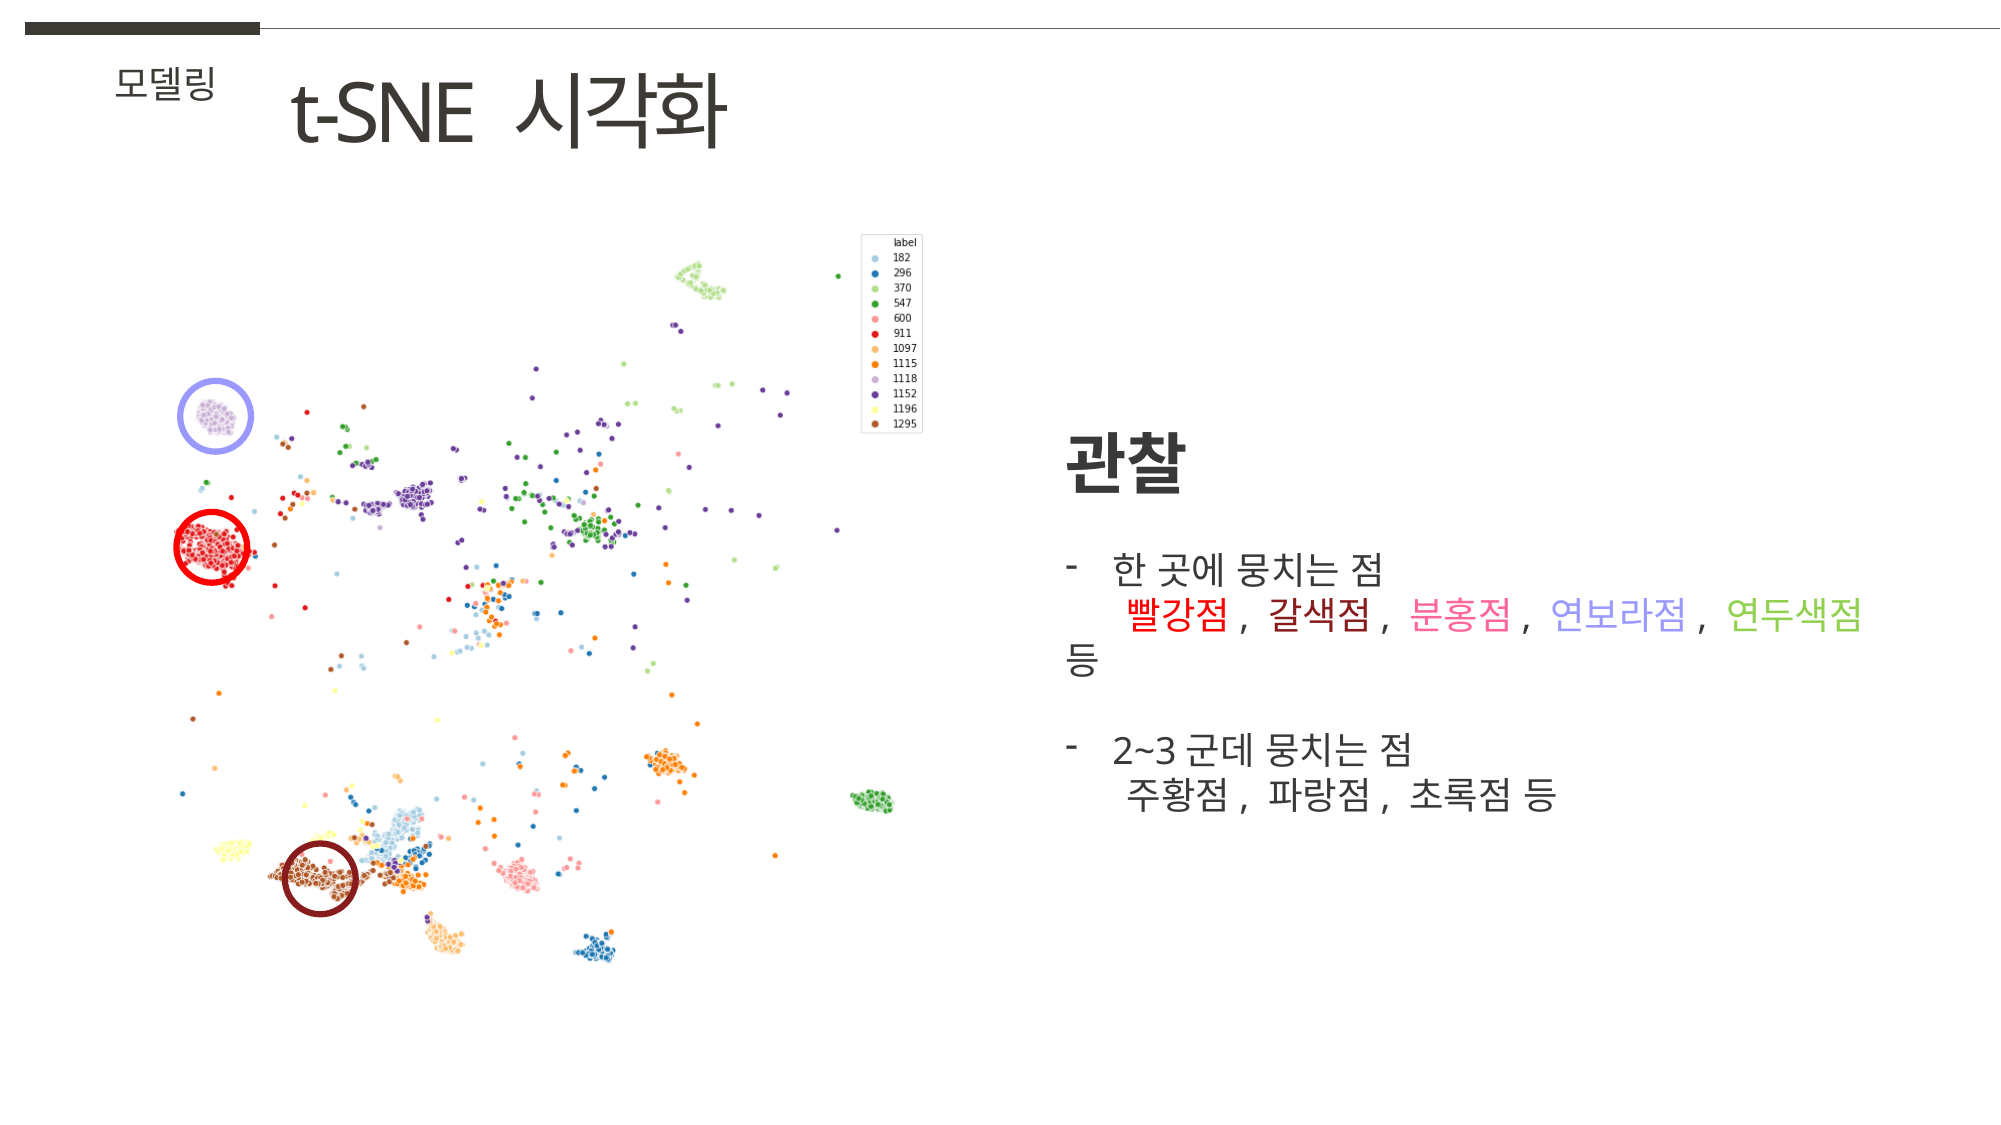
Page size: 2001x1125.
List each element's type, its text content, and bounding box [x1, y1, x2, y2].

text_box 모델링 [99, 53, 233, 114]
text_box 관찰 한 곳에 뭉치는 점 빨강점, 갈색점, 분홍점, 연보라점, 연두색점 등 2~3군데 뭉치는 점 주황점, 파랑점, 초록점 등 [1050, 414, 1907, 915]
picture [134, 222, 934, 1003]
text_box t-SNE 시각화 [275, 51, 745, 167]
